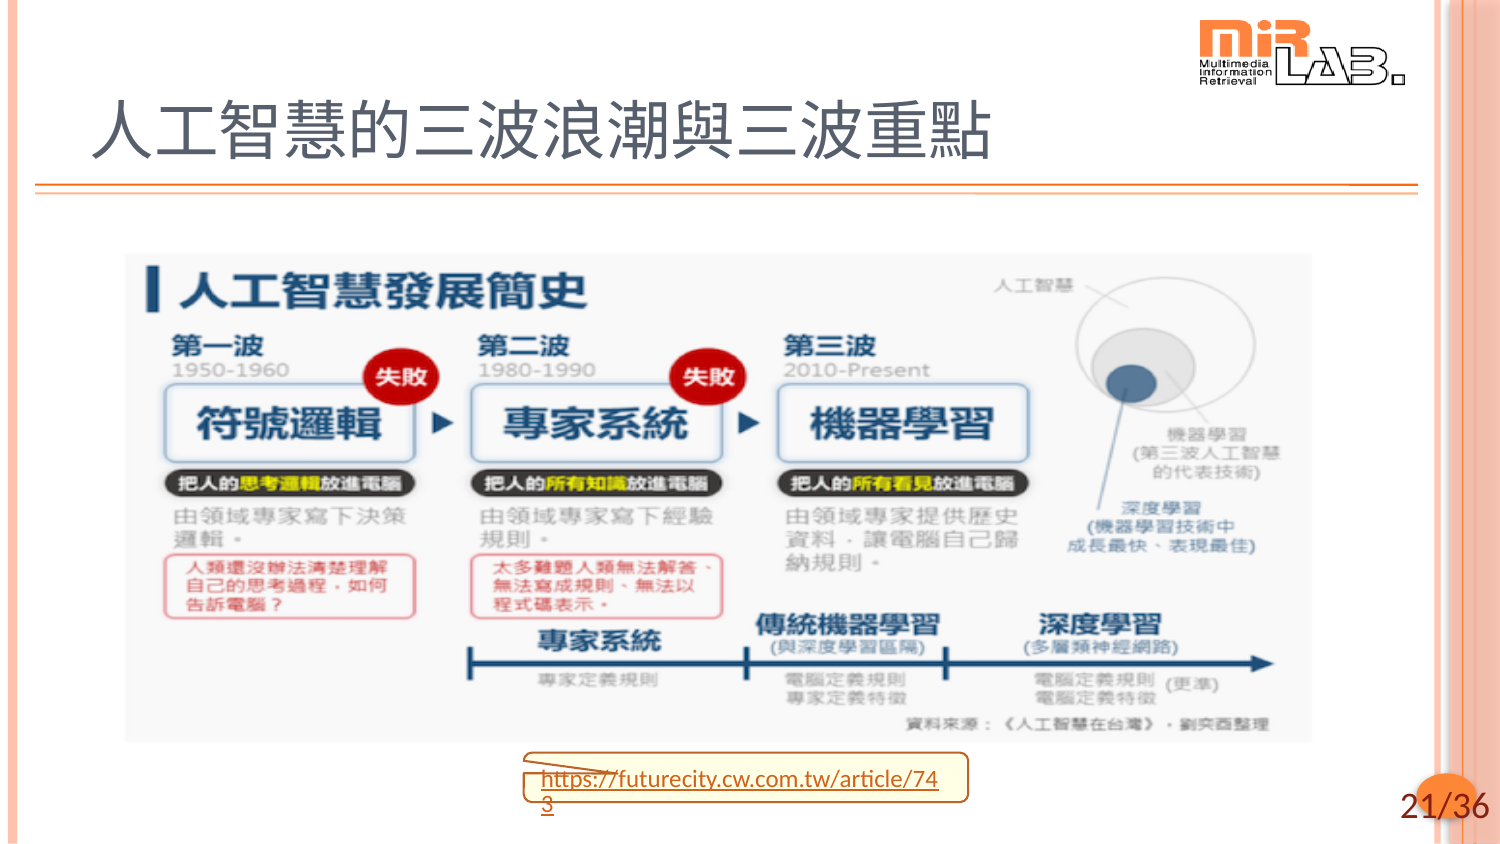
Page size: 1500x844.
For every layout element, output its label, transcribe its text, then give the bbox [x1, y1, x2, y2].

text_box https://futurecity.cw.com.tw/article/743 [521, 768, 971, 805]
title 人工智慧的三波浪潮與三波重點 [75, 33, 1300, 175]
picture [99, 235, 1337, 759]
picture [1195, 16, 1408, 88]
